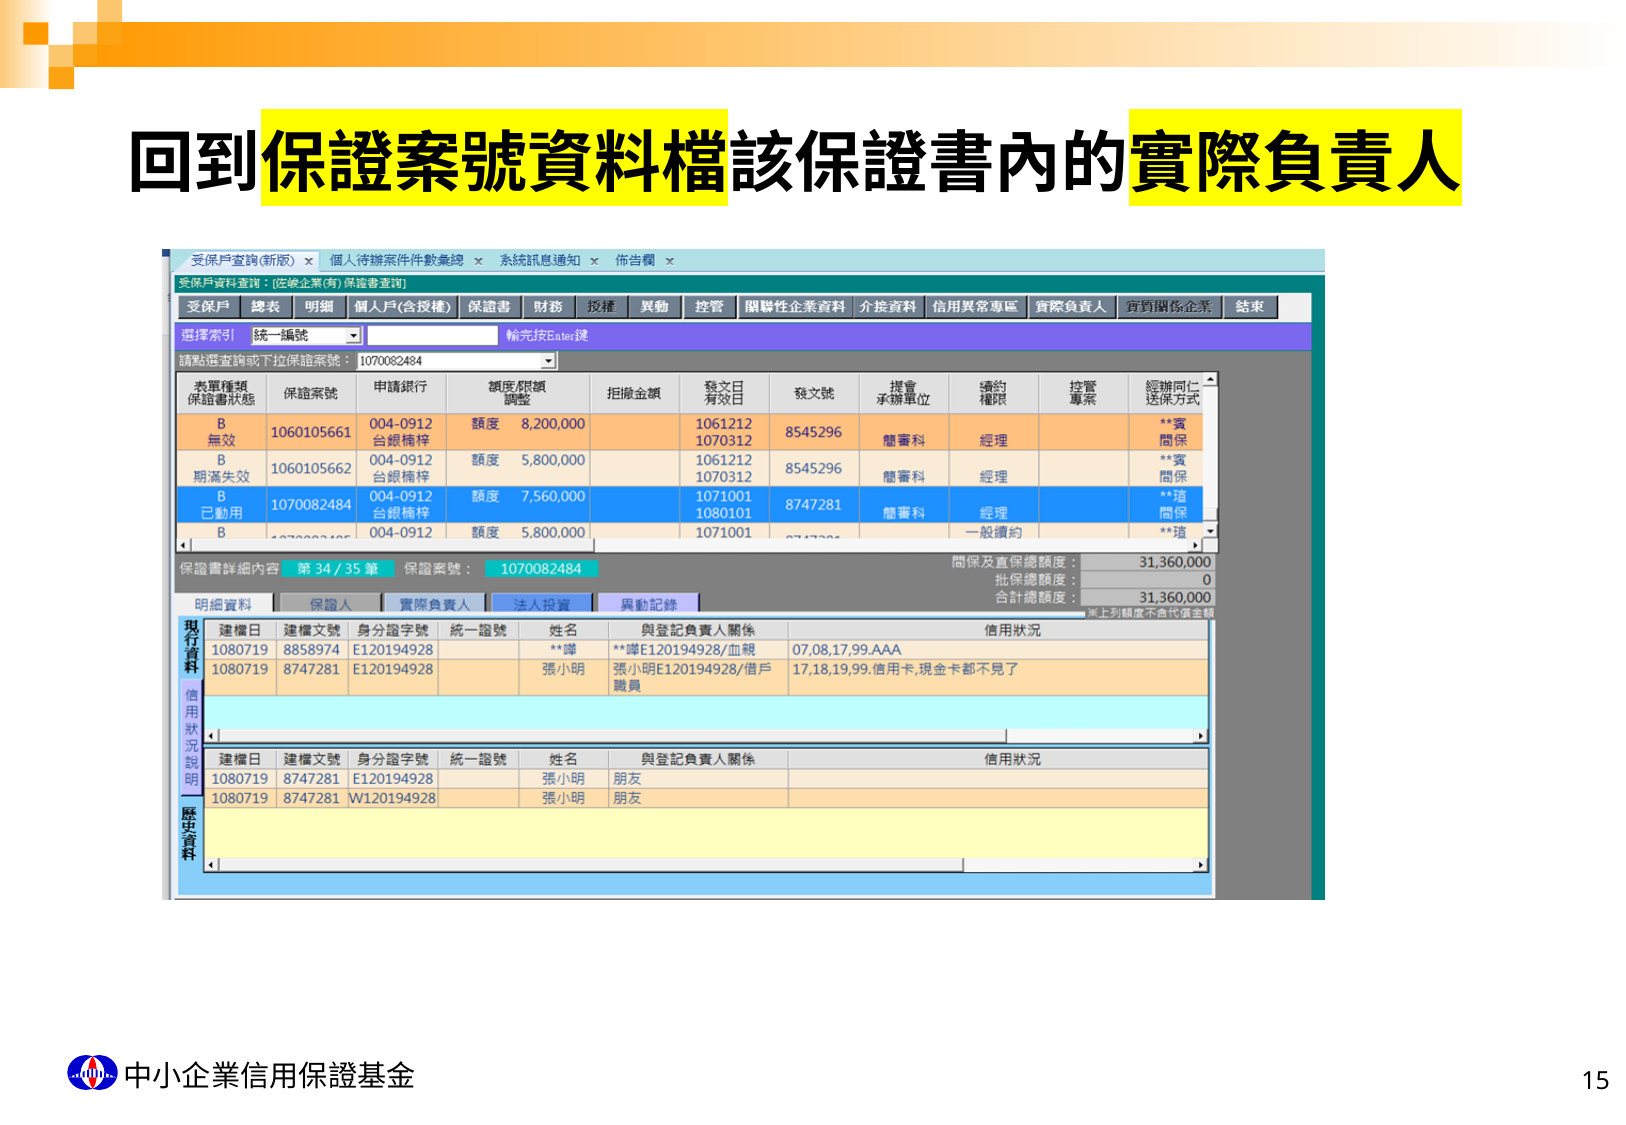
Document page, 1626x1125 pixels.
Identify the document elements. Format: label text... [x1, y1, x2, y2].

slide_number 14 [1184, 1049, 1625, 1107]
text_box 回到保證案號資料檔該保證書內的實際負責人 [112, 112, 1488, 208]
picture [162, 249, 1326, 901]
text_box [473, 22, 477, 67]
